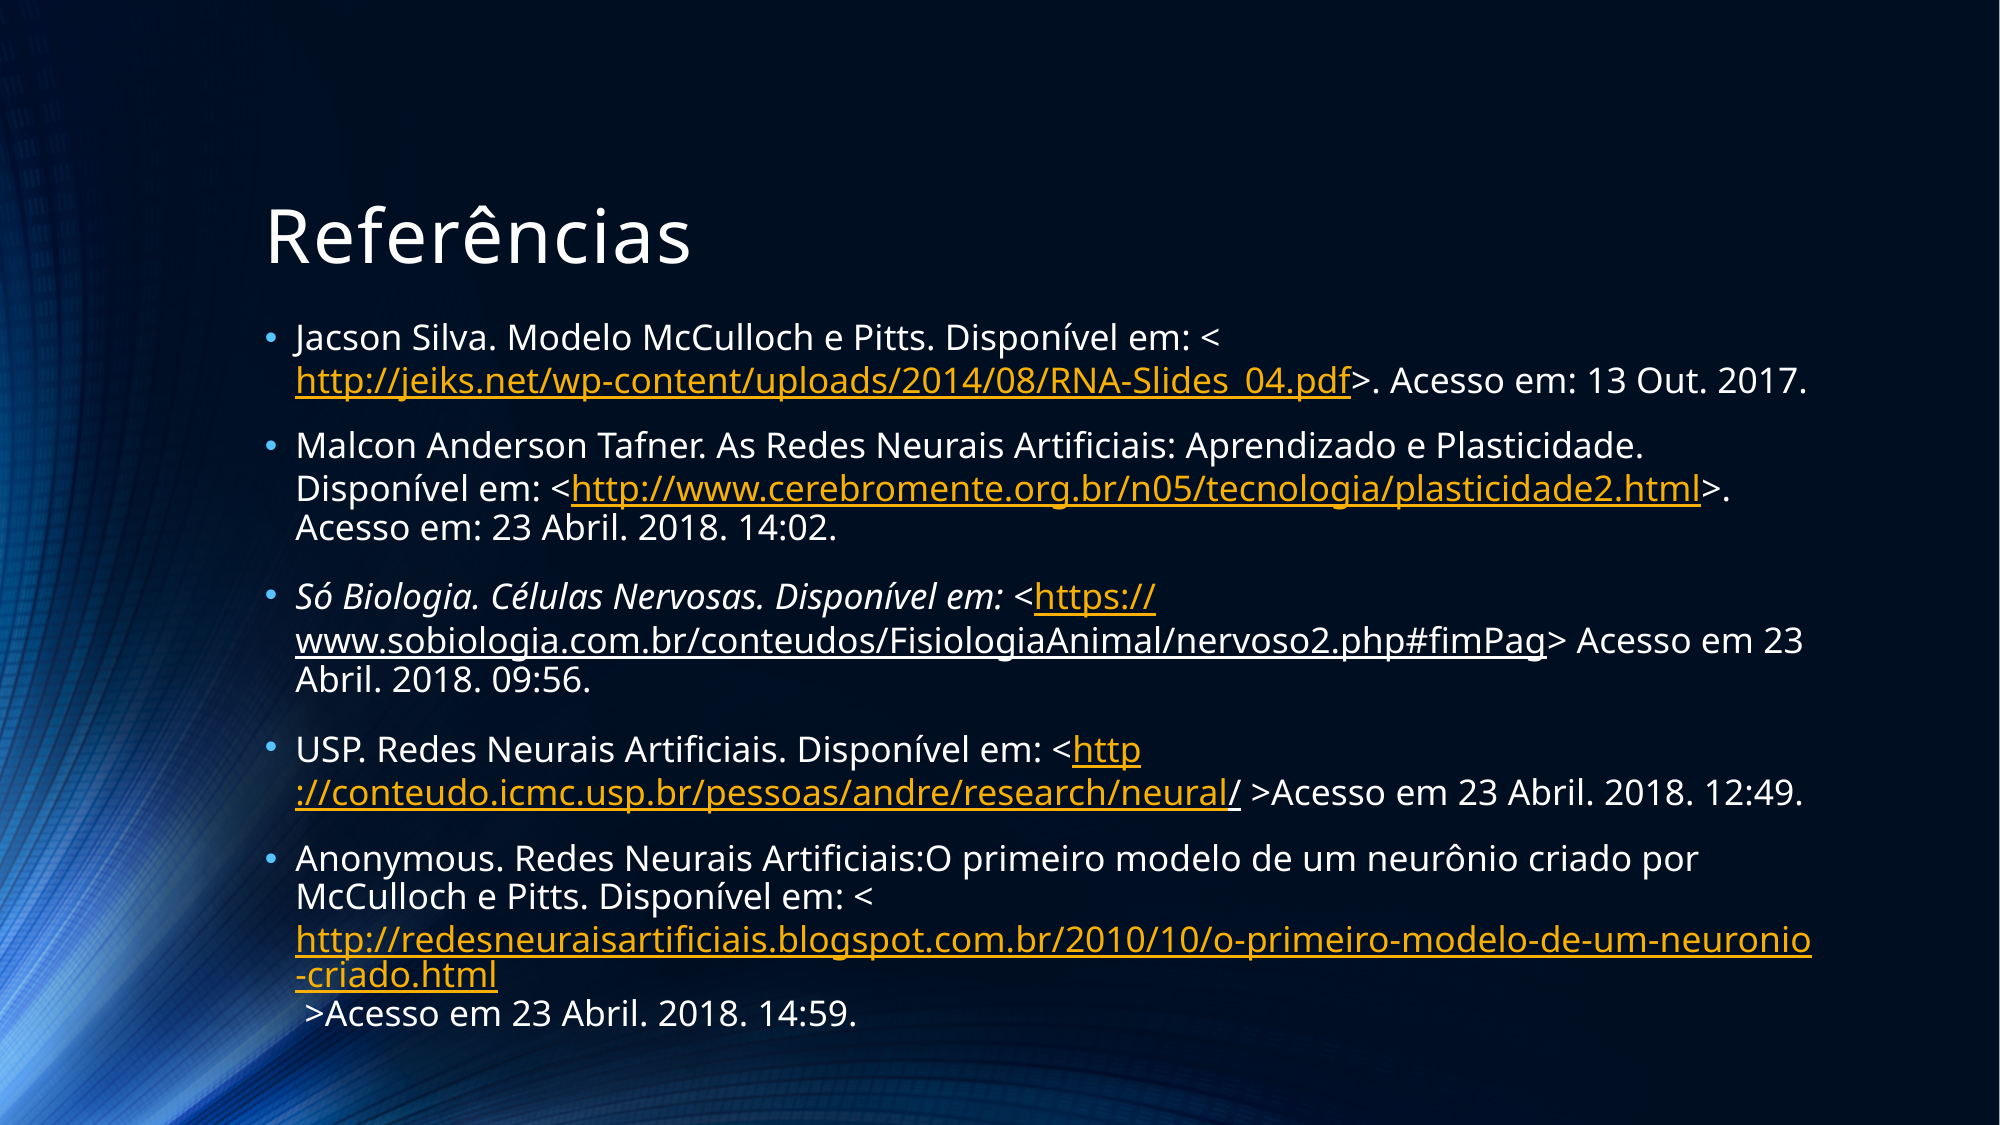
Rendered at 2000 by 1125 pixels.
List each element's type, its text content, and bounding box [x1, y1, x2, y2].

picture [0, 0, 2000, 1125]
title Referências [249, 62, 1750, 288]
list Jacson Silva. Modelo McCulloch e Pitts. Disponível em: <http://jeiks.net/wp-content/uploads/2014/08/RNA-Slides_04.pdf>. Acesso em: 13 Out. 2017. Malcon Anderson Tafner. As Redes Neurais Artificiais: Aprendizado e Plasticidade. Disponível em: <http://www.cerebromente.org.br/n05/tecnologia/plasticidade2.html>. Acesso em: 23 Abril. 2018. 14:02. Só Biologia. Células Nervosas. Disponível em: <https://www.sobiologia.com.br/conteudos/FisiologiaAnimal/nervoso2.php#fimPag> Acesso em 23 Abril. 2018. 09:56. USP. Redes Neurais Artificiais. Disponível em: <http://conteudo.icmc.usp.br/pessoas/andre/research/neural/ >Acesso em 23 Abril. 2018. 12:49. Anonymous. Redes Neurais Artificiais:O primeiro modelo de um neurônio criado por McCulloch e Pitts. Disponível em: <http://redesneuraisartificiais.blogspot.com.br/2010/10/o-primeiro-modelo-de-um-neuronio-criado.html >Acesso em 23 Abril. 2018. 14:59. [249, 312, 1839, 1083]
